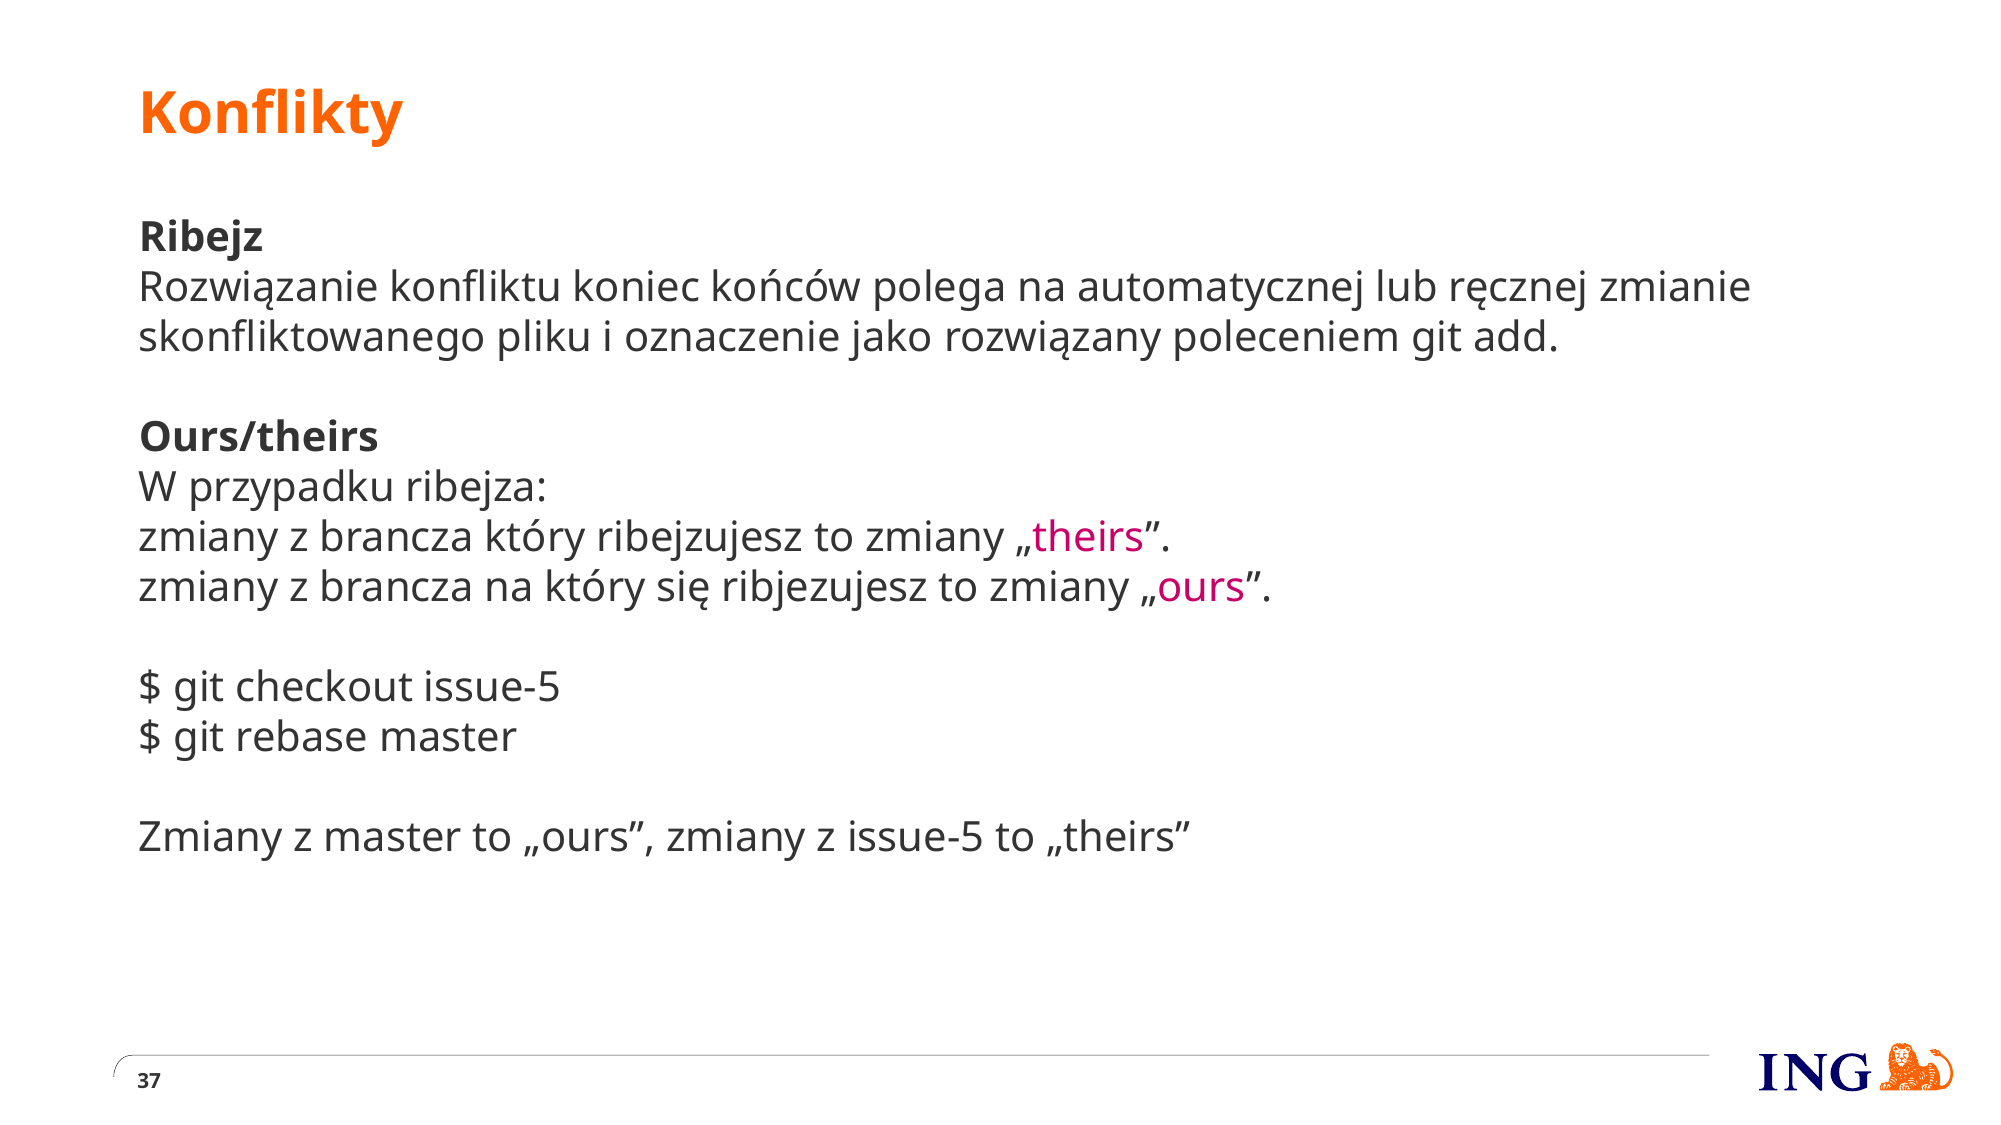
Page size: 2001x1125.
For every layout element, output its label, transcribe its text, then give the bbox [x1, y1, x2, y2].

slide_number 37 [137, 1066, 219, 1097]
list Ribejz Rozwiązanie konfliktu koniec końców polega na automatycznej lub ręcznej zmianie skonfliktowanego pliku i oznaczenie jako rozwiązany poleceniem git add. Ours/theirs W przypadku ribejza: zmiany z brancza który ribejzujesz to zmiany „theirs”. zmiany z brancza na który się ribjezujesz to zmiany „ours”. $ git checkout issue-5 $ git rebase master Zmiany z master to „ours”, zmiany z issue-5 to „theirs” [138, 209, 1860, 1012]
title Konflikty [138, 46, 1860, 187]
